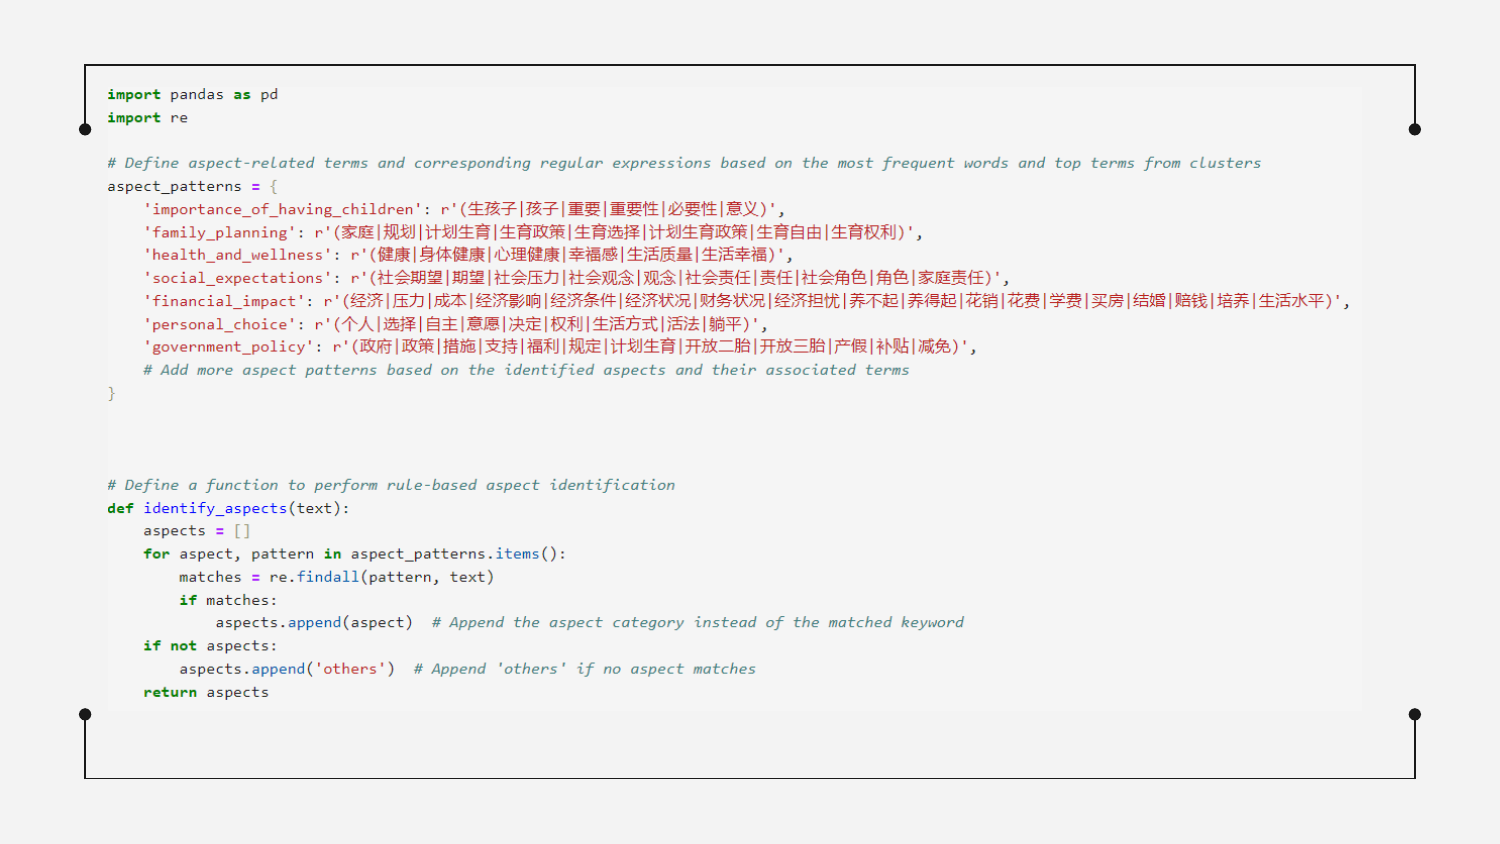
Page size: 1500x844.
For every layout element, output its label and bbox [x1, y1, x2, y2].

picture [108, 87, 1363, 711]
